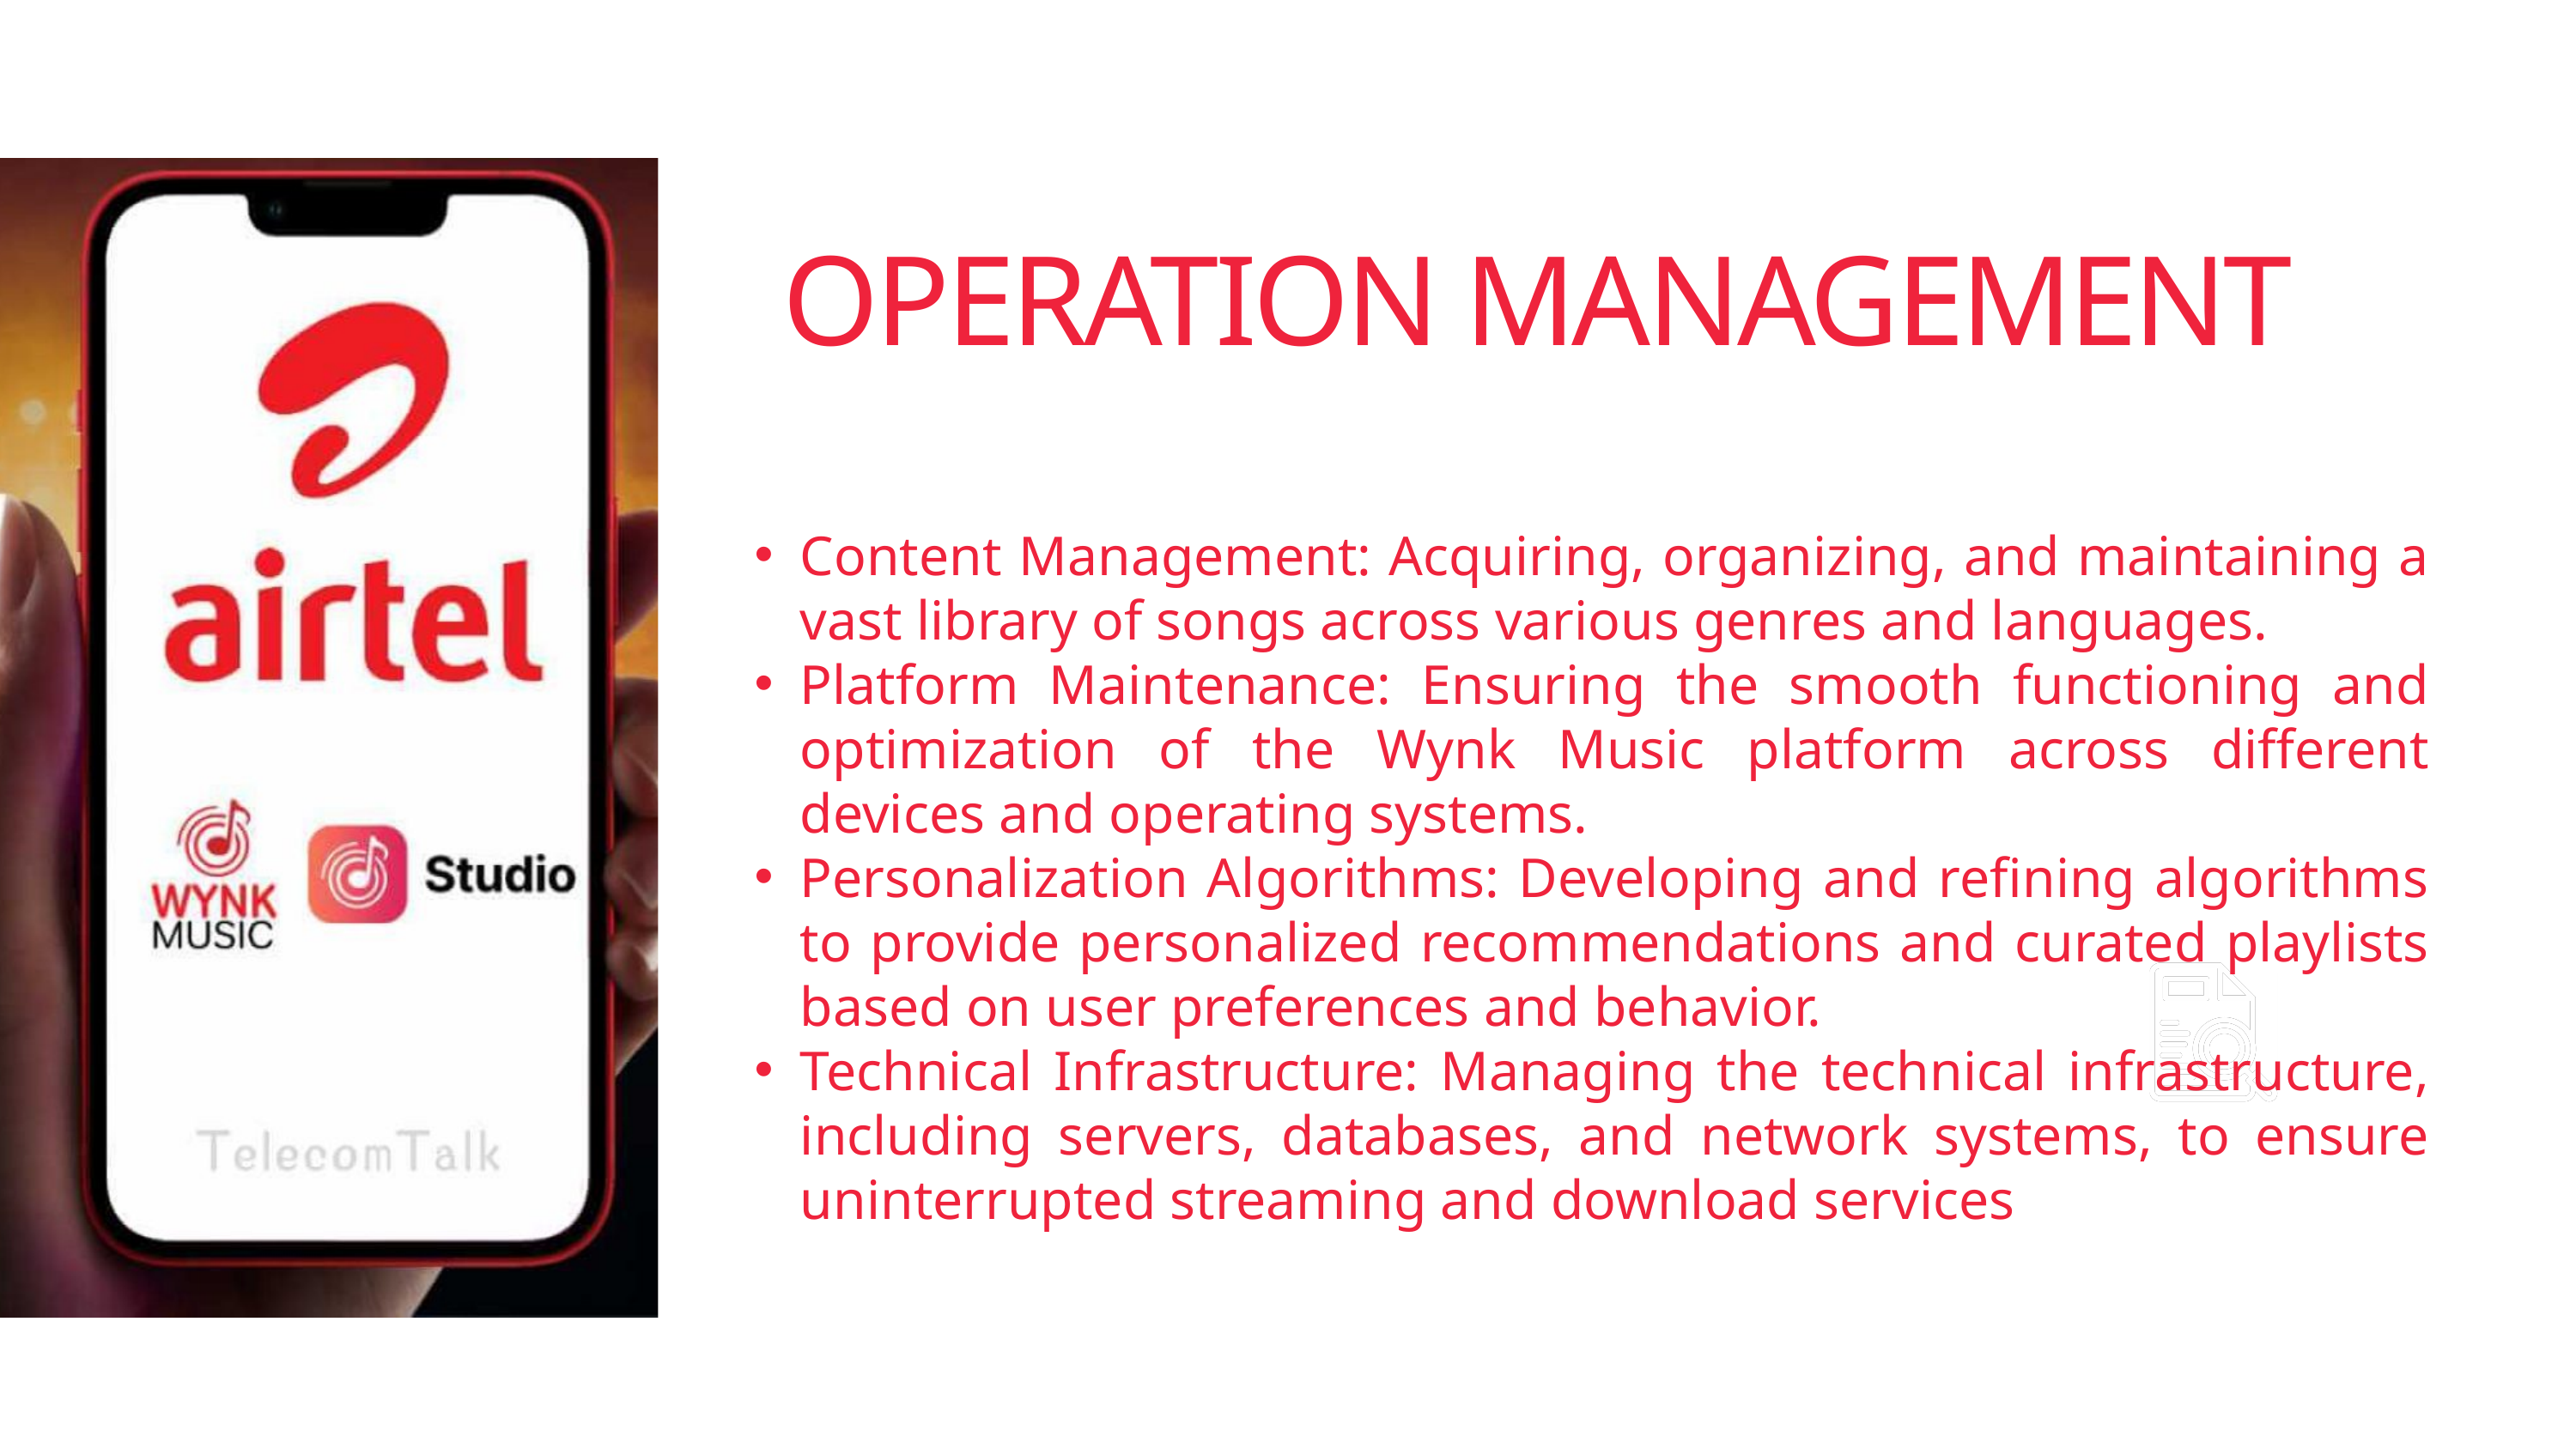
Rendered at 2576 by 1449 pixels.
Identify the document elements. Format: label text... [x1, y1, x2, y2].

text_box Content Management: Acquiring, organizing, and maintaining a vast library of songs across various genres and languages. Platform Maintenance: Ensuring the smooth functioning and optimization of the Wynk Music platform across different devices and operating systems. Personalization Algorithms: Developing and refining algorithms to provide personalized recommendations and curated playlists based on user preferences and behavior. Technical Infrastructure: Managing the technical infrastructure, including servers, databases, and network systems, to ensure uninterrupted streaming and download services [708, 392, 2432, 1294]
text_box [0, 158, 659, 1318]
text_box OPERATION MANAGEMENT [708, 213, 2366, 371]
